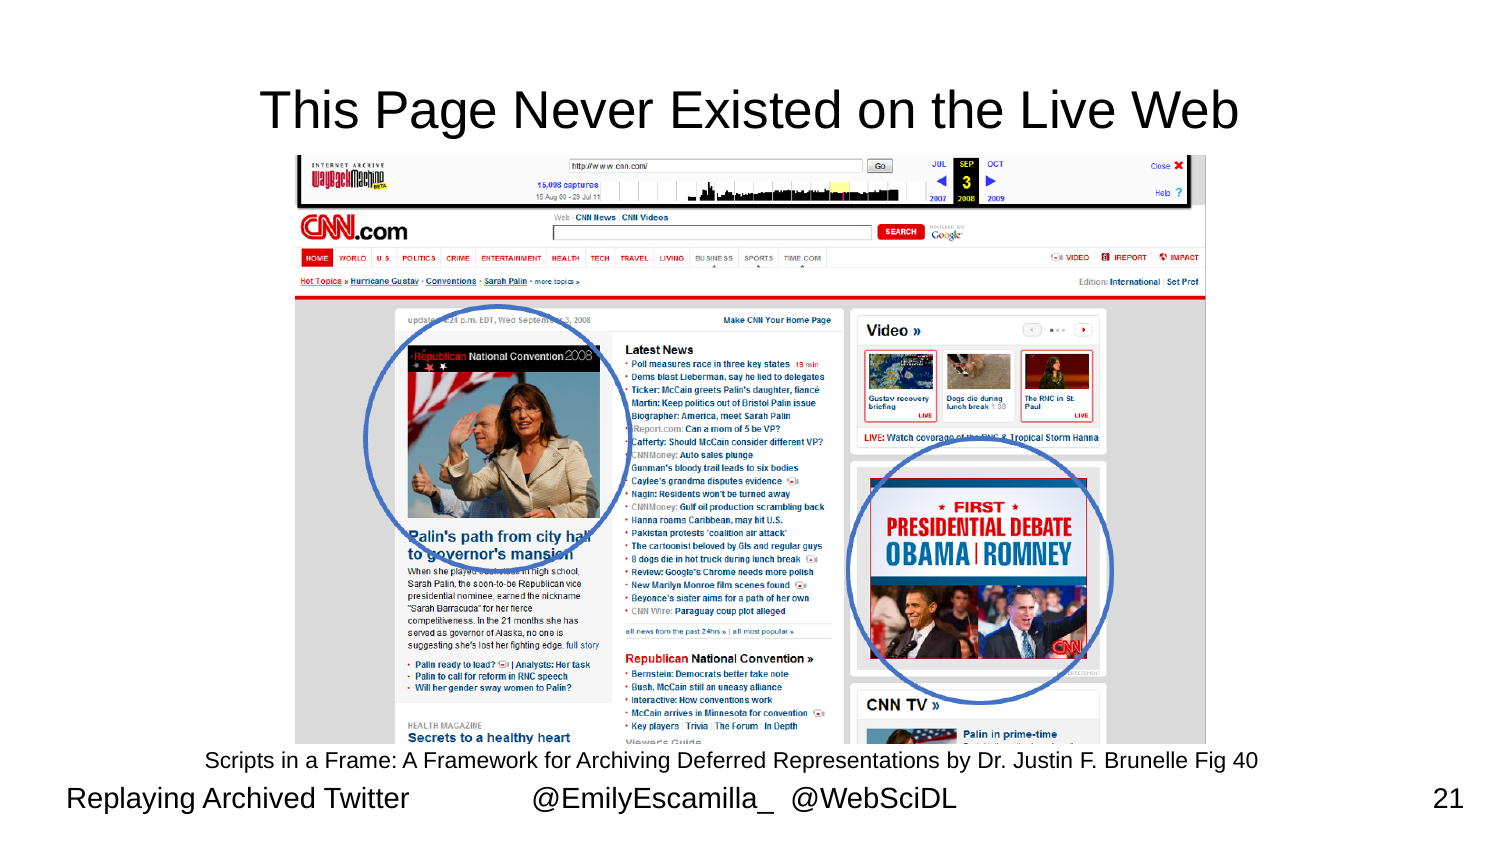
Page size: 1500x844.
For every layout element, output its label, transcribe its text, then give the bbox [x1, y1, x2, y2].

picture [294, 154, 1206, 745]
title This Page Never Existed on the Live Web [51, 60, 1449, 155]
text_box Scripts in a Frame: A Framework for Archiving Deferred Representations by Dr. Justin F. Brunelle Fig 40 [189, 731, 1311, 787]
slide_number 21 [1389, 764, 1480, 830]
